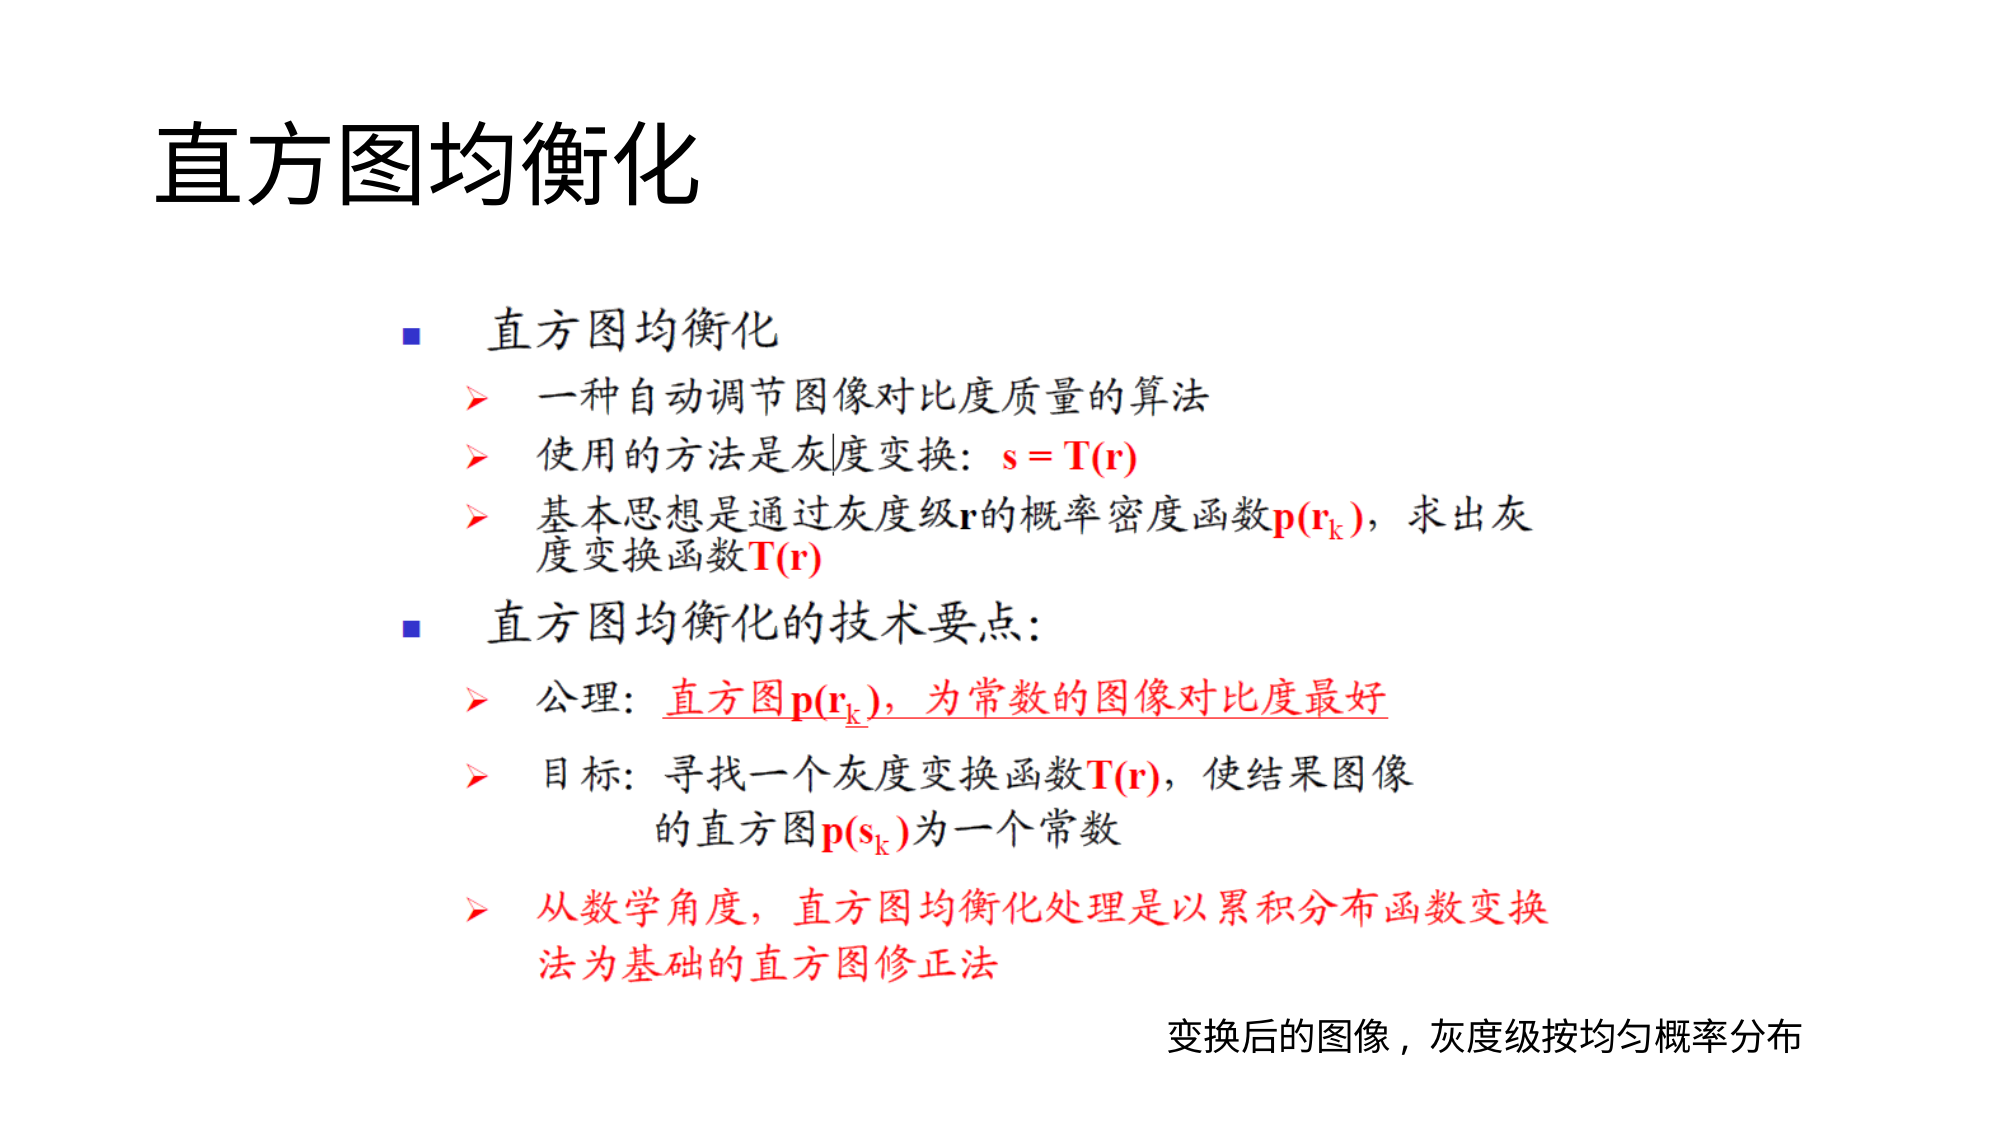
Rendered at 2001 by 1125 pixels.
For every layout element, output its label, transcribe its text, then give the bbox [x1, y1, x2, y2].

text_box 变换后的图像, 灰度级按均匀概率分布 [1151, 1005, 1819, 1065]
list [384, 299, 1616, 1014]
title 直方图均衡化 [137, 59, 1863, 278]
